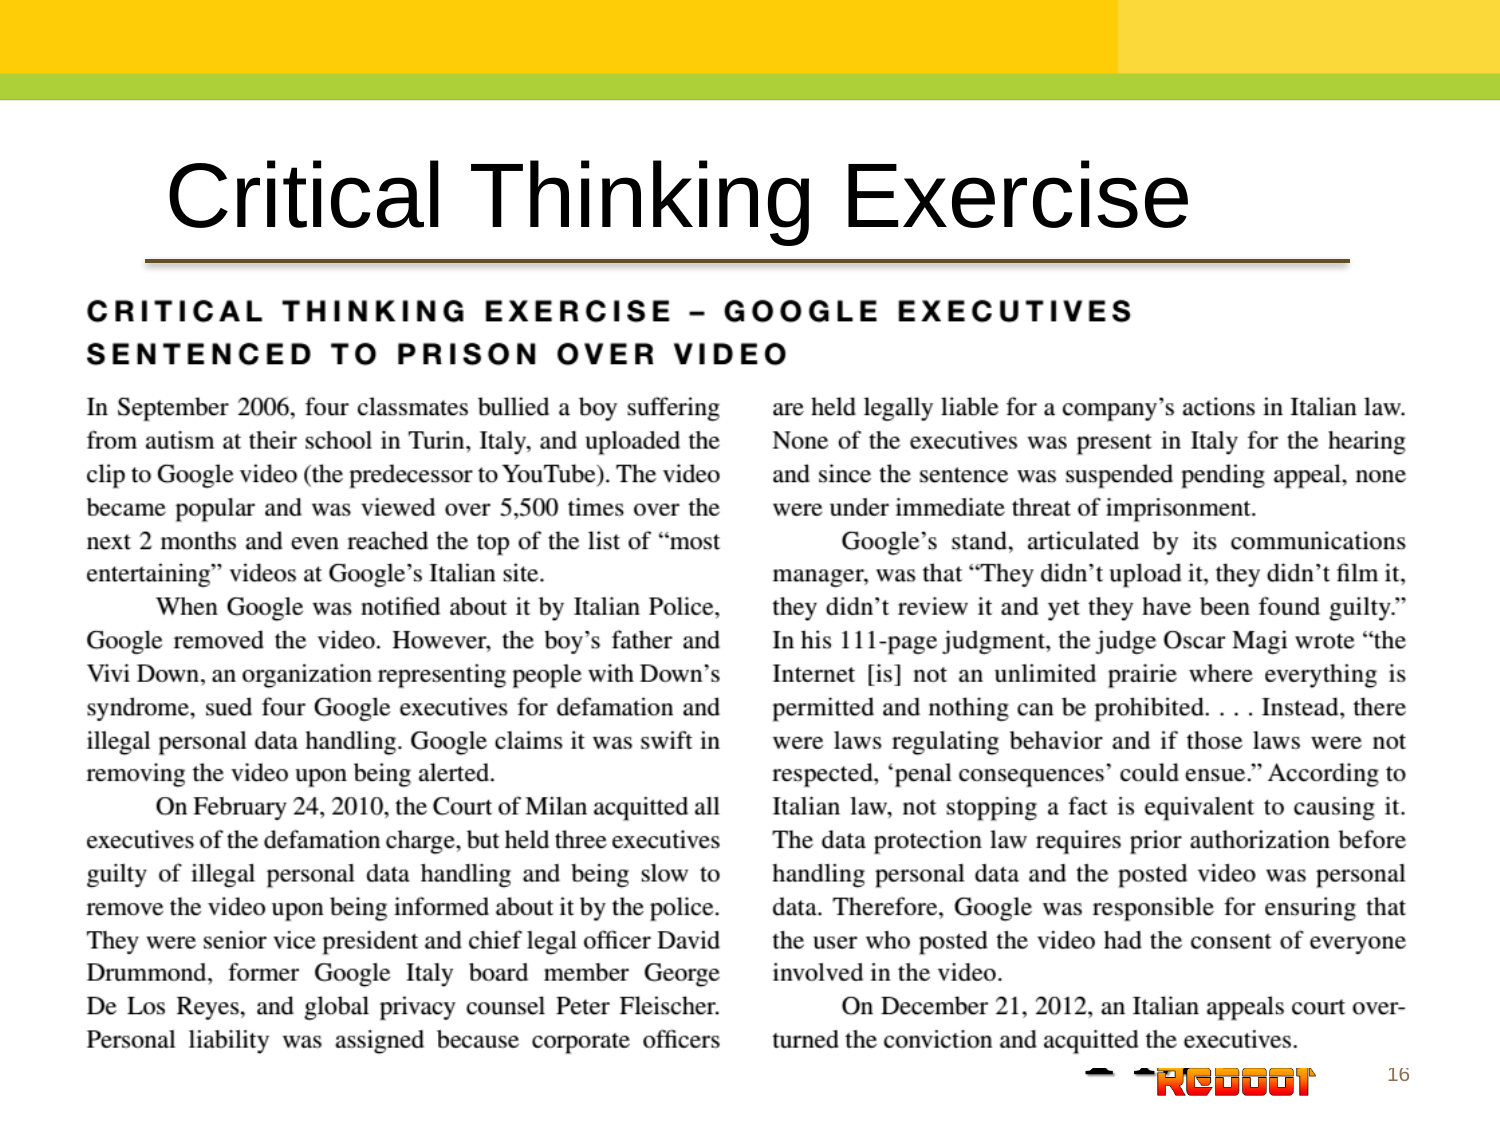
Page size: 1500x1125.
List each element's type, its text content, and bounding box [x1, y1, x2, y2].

text_box Critical Thinking Exercise [149, 125, 1350, 257]
slide_number 16 [1074, 1077, 1425, 1103]
picture [0, 0, 1500, 1125]
